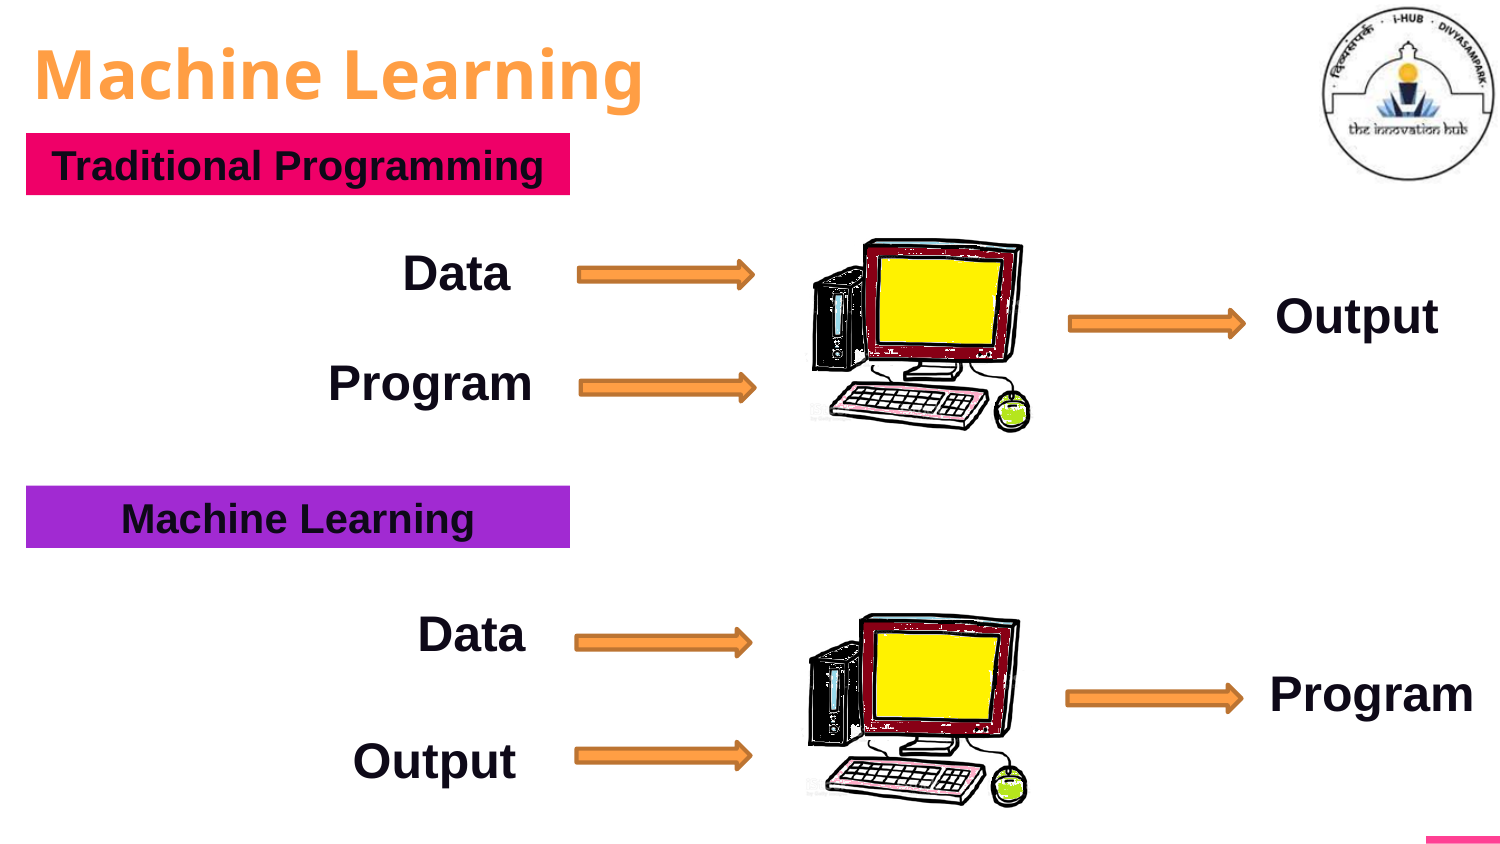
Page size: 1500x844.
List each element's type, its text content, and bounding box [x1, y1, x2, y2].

text_box Traditional Programming [24, 131, 572, 197]
text_box [1067, 307, 1242, 340]
text_box Program [285, 347, 576, 414]
text_box [1065, 682, 1242, 715]
text_box [574, 739, 753, 772]
text_box Program [1242, 658, 1500, 725]
picture [800, 224, 1035, 443]
text_box Data [356, 598, 587, 665]
title Machine Learning [32, 20, 659, 114]
text_box [576, 258, 755, 291]
text_box Machine Learning [24, 484, 572, 550]
text_box Output [320, 726, 550, 792]
text_box [587, 626, 753, 659]
text_box Output [1242, 280, 1472, 346]
picture [796, 598, 1033, 819]
text_box Data [341, 237, 571, 304]
text_box [578, 371, 757, 404]
picture [1318, 1, 1500, 186]
